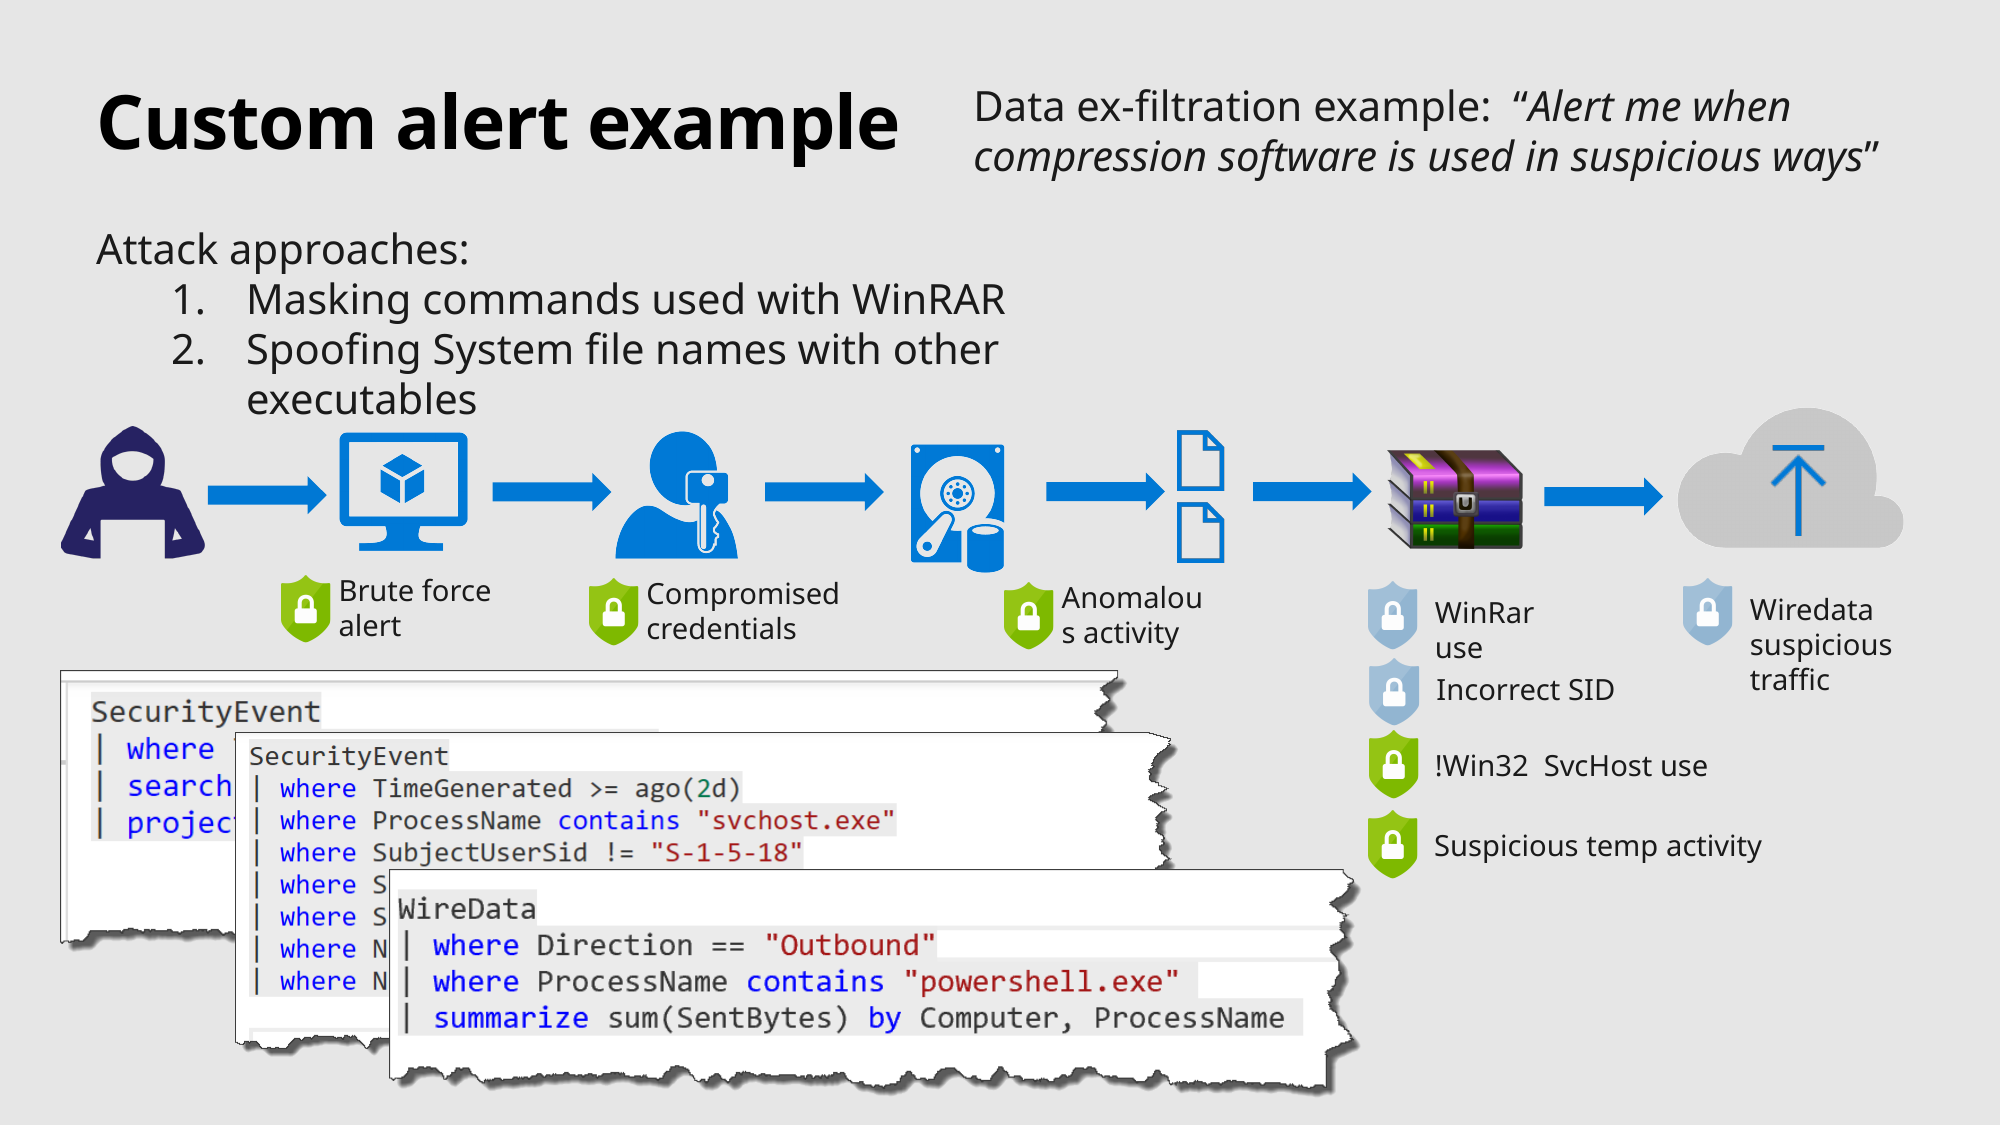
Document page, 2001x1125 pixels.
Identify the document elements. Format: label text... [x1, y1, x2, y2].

text_box Compromised credentials [646, 575, 844, 646]
text_box Incorrect SID [1436, 670, 1628, 707]
text_box [1543, 476, 1664, 517]
text_box !Win32 SvcHost use [1434, 746, 1765, 782]
picture [1387, 426, 1525, 564]
picture [339, 427, 468, 557]
picture [1164, 424, 1238, 569]
text_box Data ex-filtration example: “Alert me when compression software is used in suspicious ways” [973, 80, 2000, 181]
text_box [1252, 471, 1373, 512]
text_box WinRar use [1434, 594, 1589, 665]
picture [60, 670, 1426, 1114]
picture [578, 578, 647, 647]
picture [270, 574, 339, 643]
text_box [764, 472, 885, 512]
picture [60, 415, 214, 568]
picture [993, 582, 1062, 651]
text_box Brute force alert [338, 571, 493, 642]
text_box Suspicious temp activity [1434, 826, 1764, 862]
title Custom alert example [96, 75, 1904, 166]
picture [1357, 581, 1426, 650]
picture [1672, 364, 1905, 647]
picture [893, 444, 1022, 573]
picture [612, 430, 741, 560]
picture [1358, 730, 1427, 799]
text_box [214, 475, 328, 515]
text_box [1045, 471, 1164, 512]
text_box Wiredata suspicious traffic [1749, 591, 1904, 697]
text_box Anomalous activity [1061, 579, 1216, 650]
picture [1359, 657, 1428, 726]
text_box [491, 472, 612, 512]
text_box Attack approaches: Masking commands used with WinRAR Spoofing System file names with other executables [95, 222, 1218, 423]
